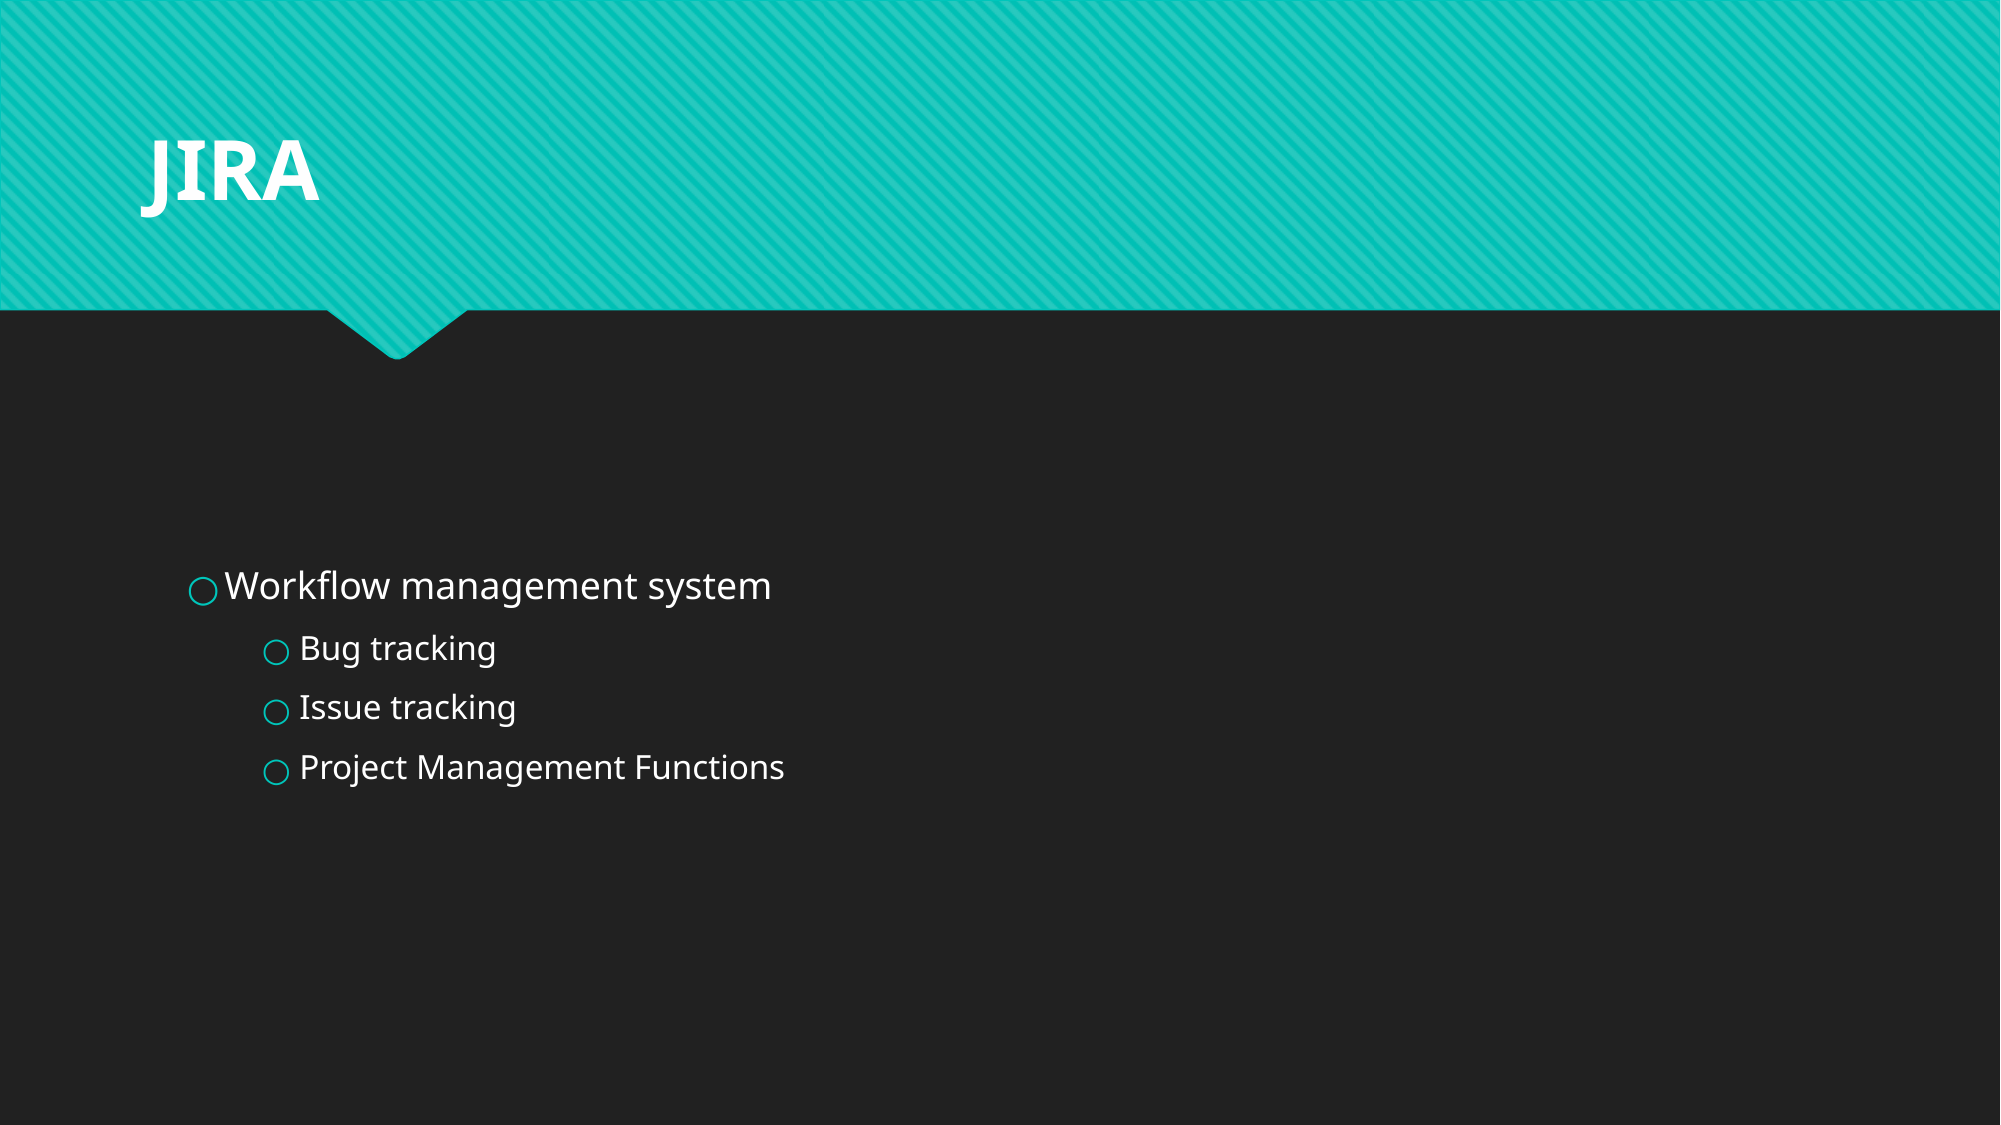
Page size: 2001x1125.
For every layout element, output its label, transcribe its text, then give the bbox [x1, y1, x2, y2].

list Workflow management system Bug tracking Issue tracking Project Management Functions [134, 364, 1866, 962]
picture [1, 1, 1999, 357]
title JIRA [132, 73, 1868, 233]
